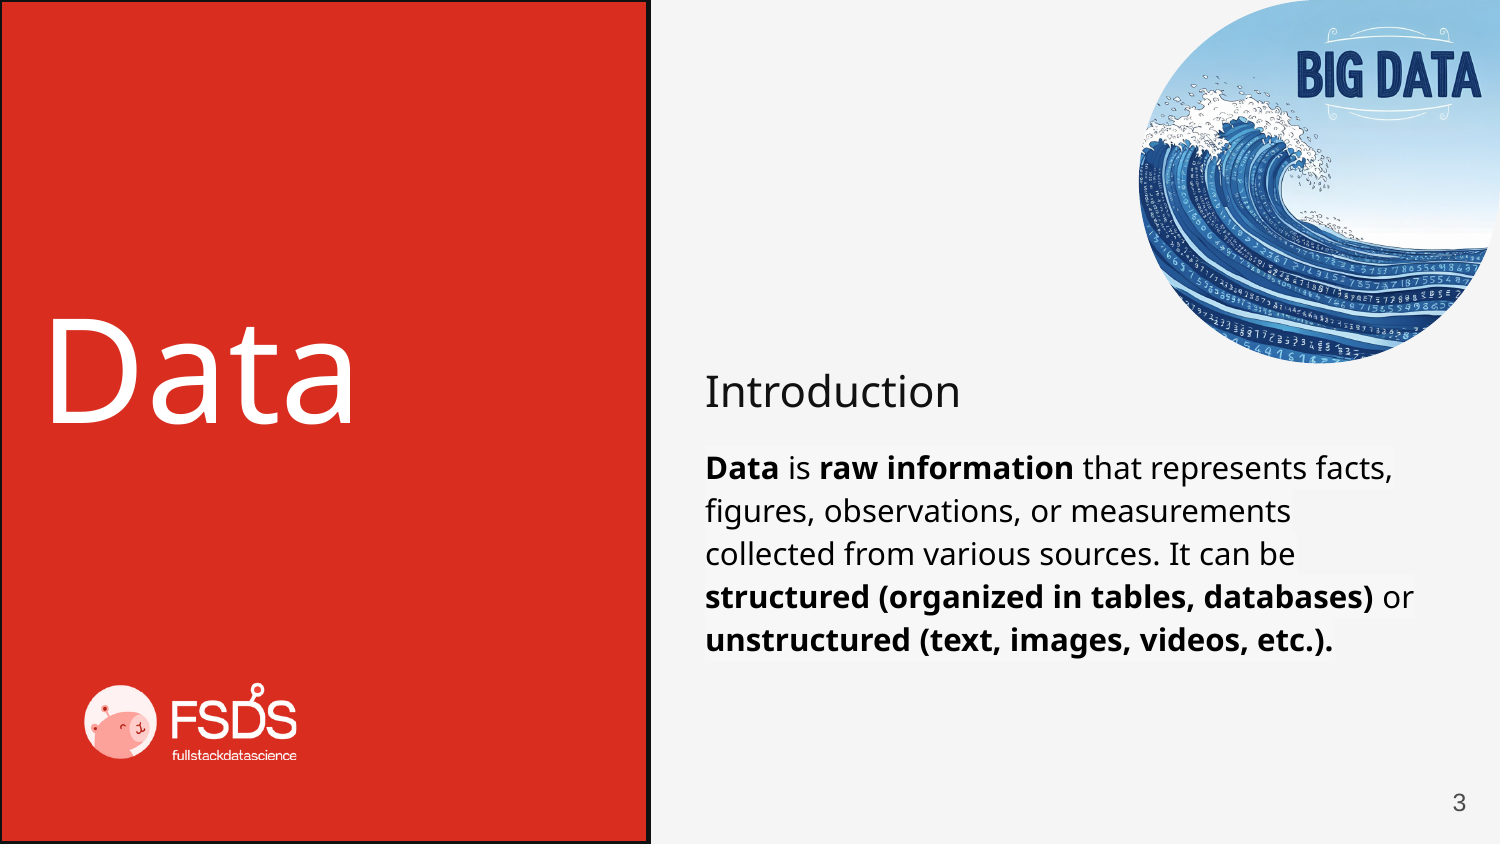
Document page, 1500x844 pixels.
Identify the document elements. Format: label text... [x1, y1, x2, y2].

text_box 3 [1414, 786, 1467, 817]
picture [1138, 0, 1500, 364]
text_box Introduction [705, 363, 1274, 416]
text_box Data is raw information that represents facts, figures, observations, or measurements collected from various sources. It can be structured (organized in tables, databases) or unstructured (text, images, videos, etc.). [704, 442, 1415, 658]
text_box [0, 0, 649, 844]
